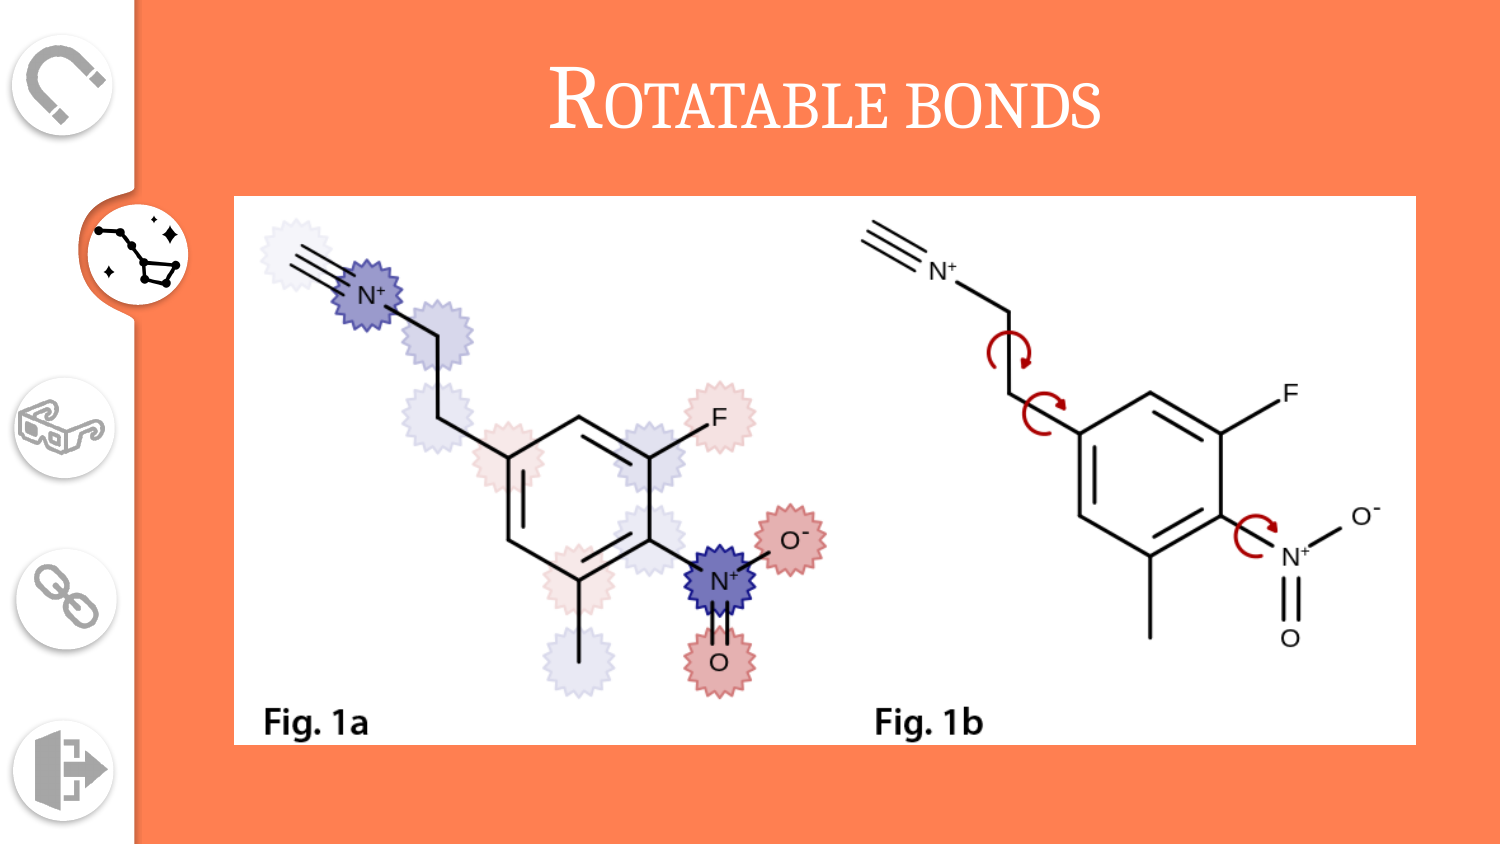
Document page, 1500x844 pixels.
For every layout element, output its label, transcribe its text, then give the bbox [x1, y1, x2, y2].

text_box ROTATABLE BONDS [532, 29, 1117, 155]
picture [234, 196, 1416, 745]
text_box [87, 204, 189, 305]
text_box [0, 0, 136, 844]
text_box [14, 377, 115, 479]
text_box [16, 548, 117, 650]
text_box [11, 34, 113, 136]
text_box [12, 720, 116, 822]
